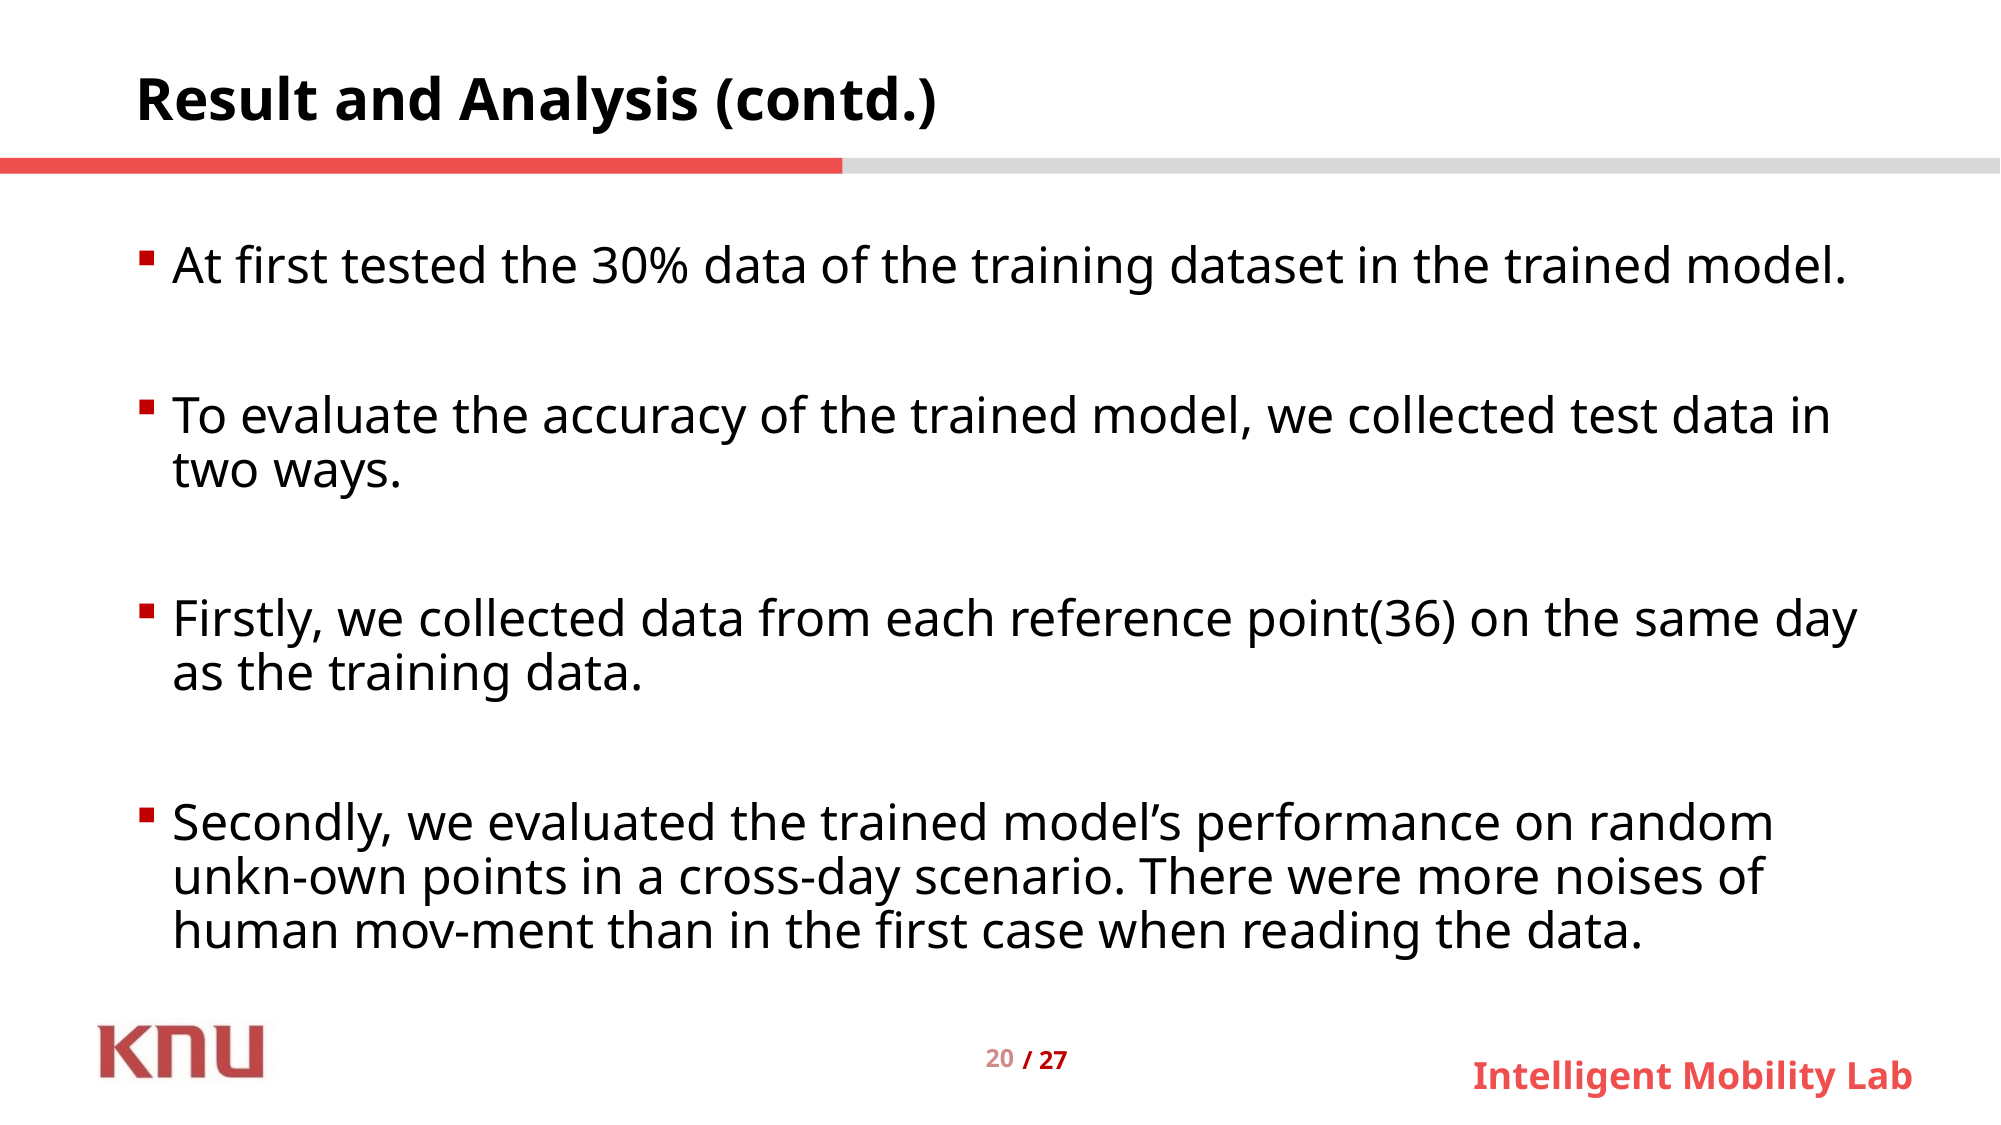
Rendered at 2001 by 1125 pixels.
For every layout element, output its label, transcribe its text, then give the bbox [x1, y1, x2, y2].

slide_number 20 [774, 1030, 1225, 1090]
text_box At first tested the 30% data of the training dataset in the trained model. To evaluate the accuracy of the trained model, we collected test data in two ways. Firstly, we collected data from each reference point(36) on the same day as the training data. Secondly, we evaluated the trained model’s performance on random unkn-own points in a cross-day scenario. There were more noises of human mov-ment than in the first case when reading the data. [120, 232, 1931, 984]
picture [97, 1018, 275, 1090]
title Result and Analysis (contd.) [120, 64, 1696, 140]
